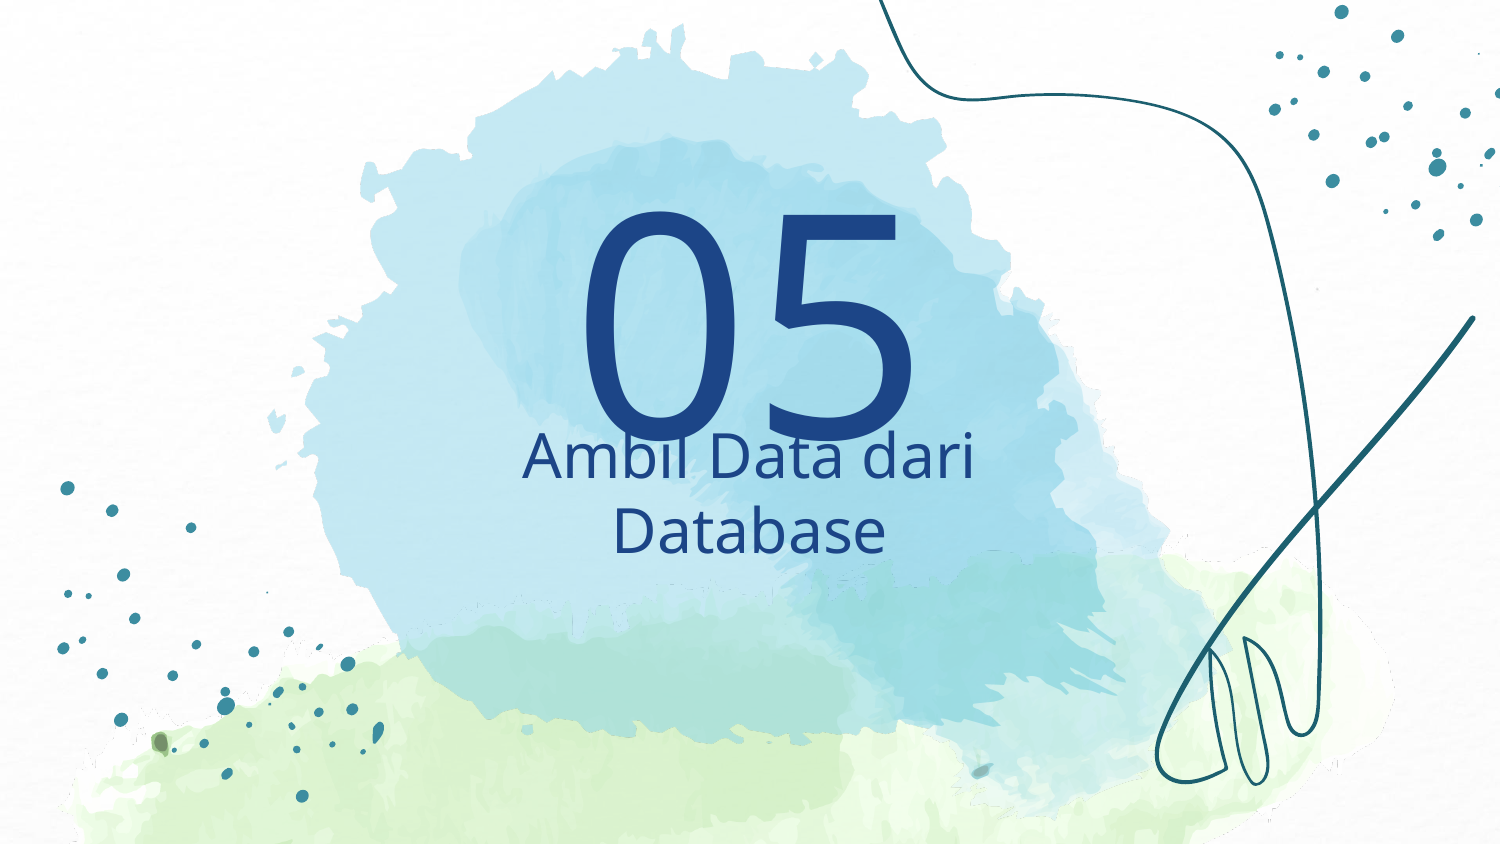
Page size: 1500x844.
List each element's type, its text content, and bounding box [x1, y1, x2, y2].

picture [1211, 516, 1318, 783]
title Ambil Data dari Database [434, 425, 1066, 556]
title 05 [434, 166, 1066, 425]
picture [0, 0, 1500, 844]
picture [1159, 653, 1224, 780]
